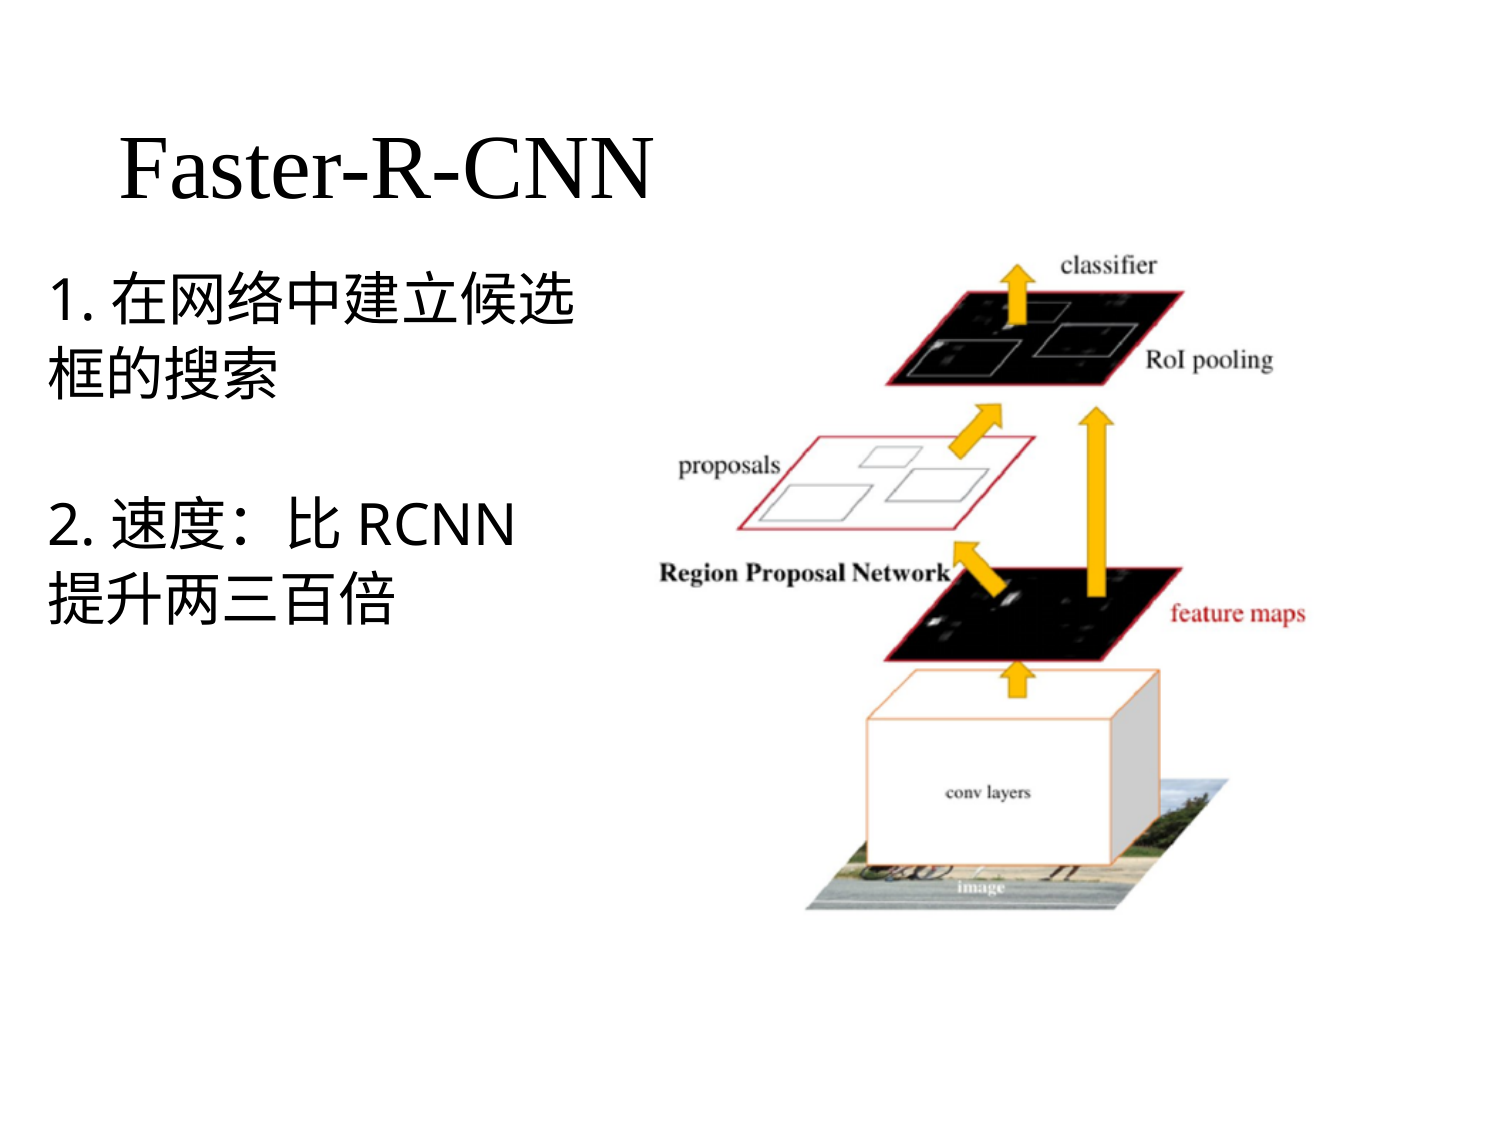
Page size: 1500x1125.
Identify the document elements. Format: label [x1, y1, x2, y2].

list [618, 230, 1360, 944]
text_box [47, 257, 581, 633]
title [103, 59, 1397, 278]
